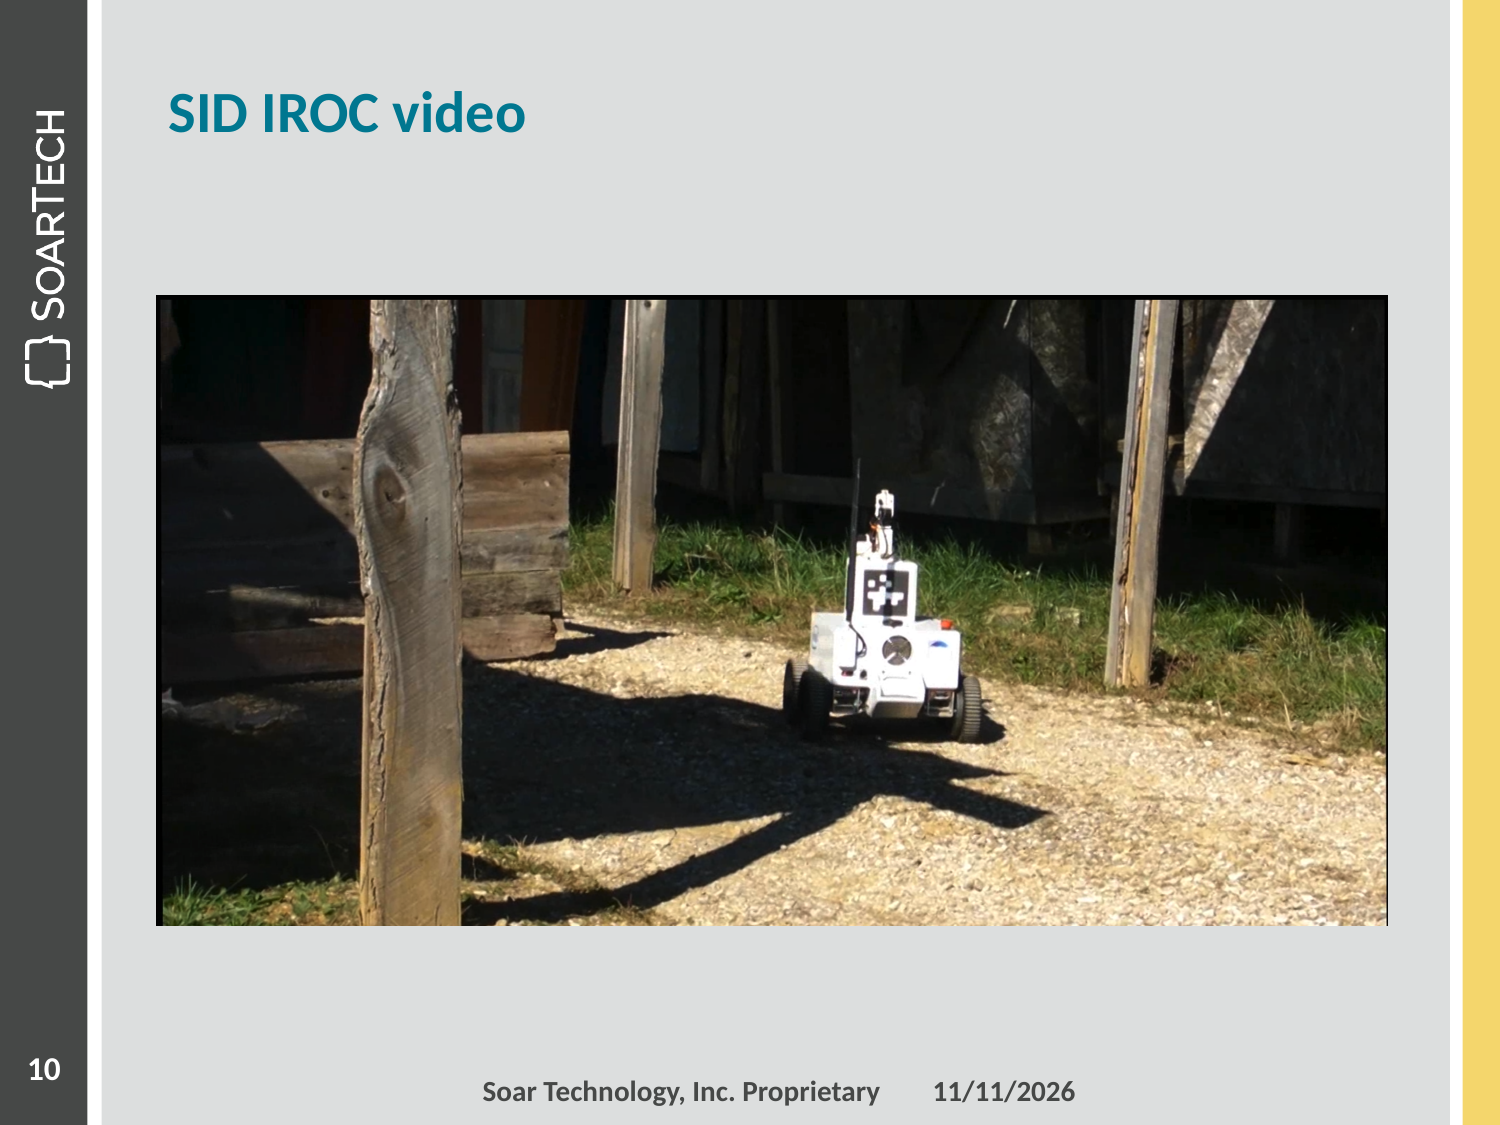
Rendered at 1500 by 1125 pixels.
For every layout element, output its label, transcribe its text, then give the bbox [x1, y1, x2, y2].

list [155, 183, 1388, 1038]
picture [25, 111, 70, 389]
slide_number 10 [0, 1039, 88, 1115]
footer Soar Technology, Inc. Proprietary 6/5/15 [172, 1064, 1386, 1115]
title SID IROC video [153, 65, 1398, 163]
